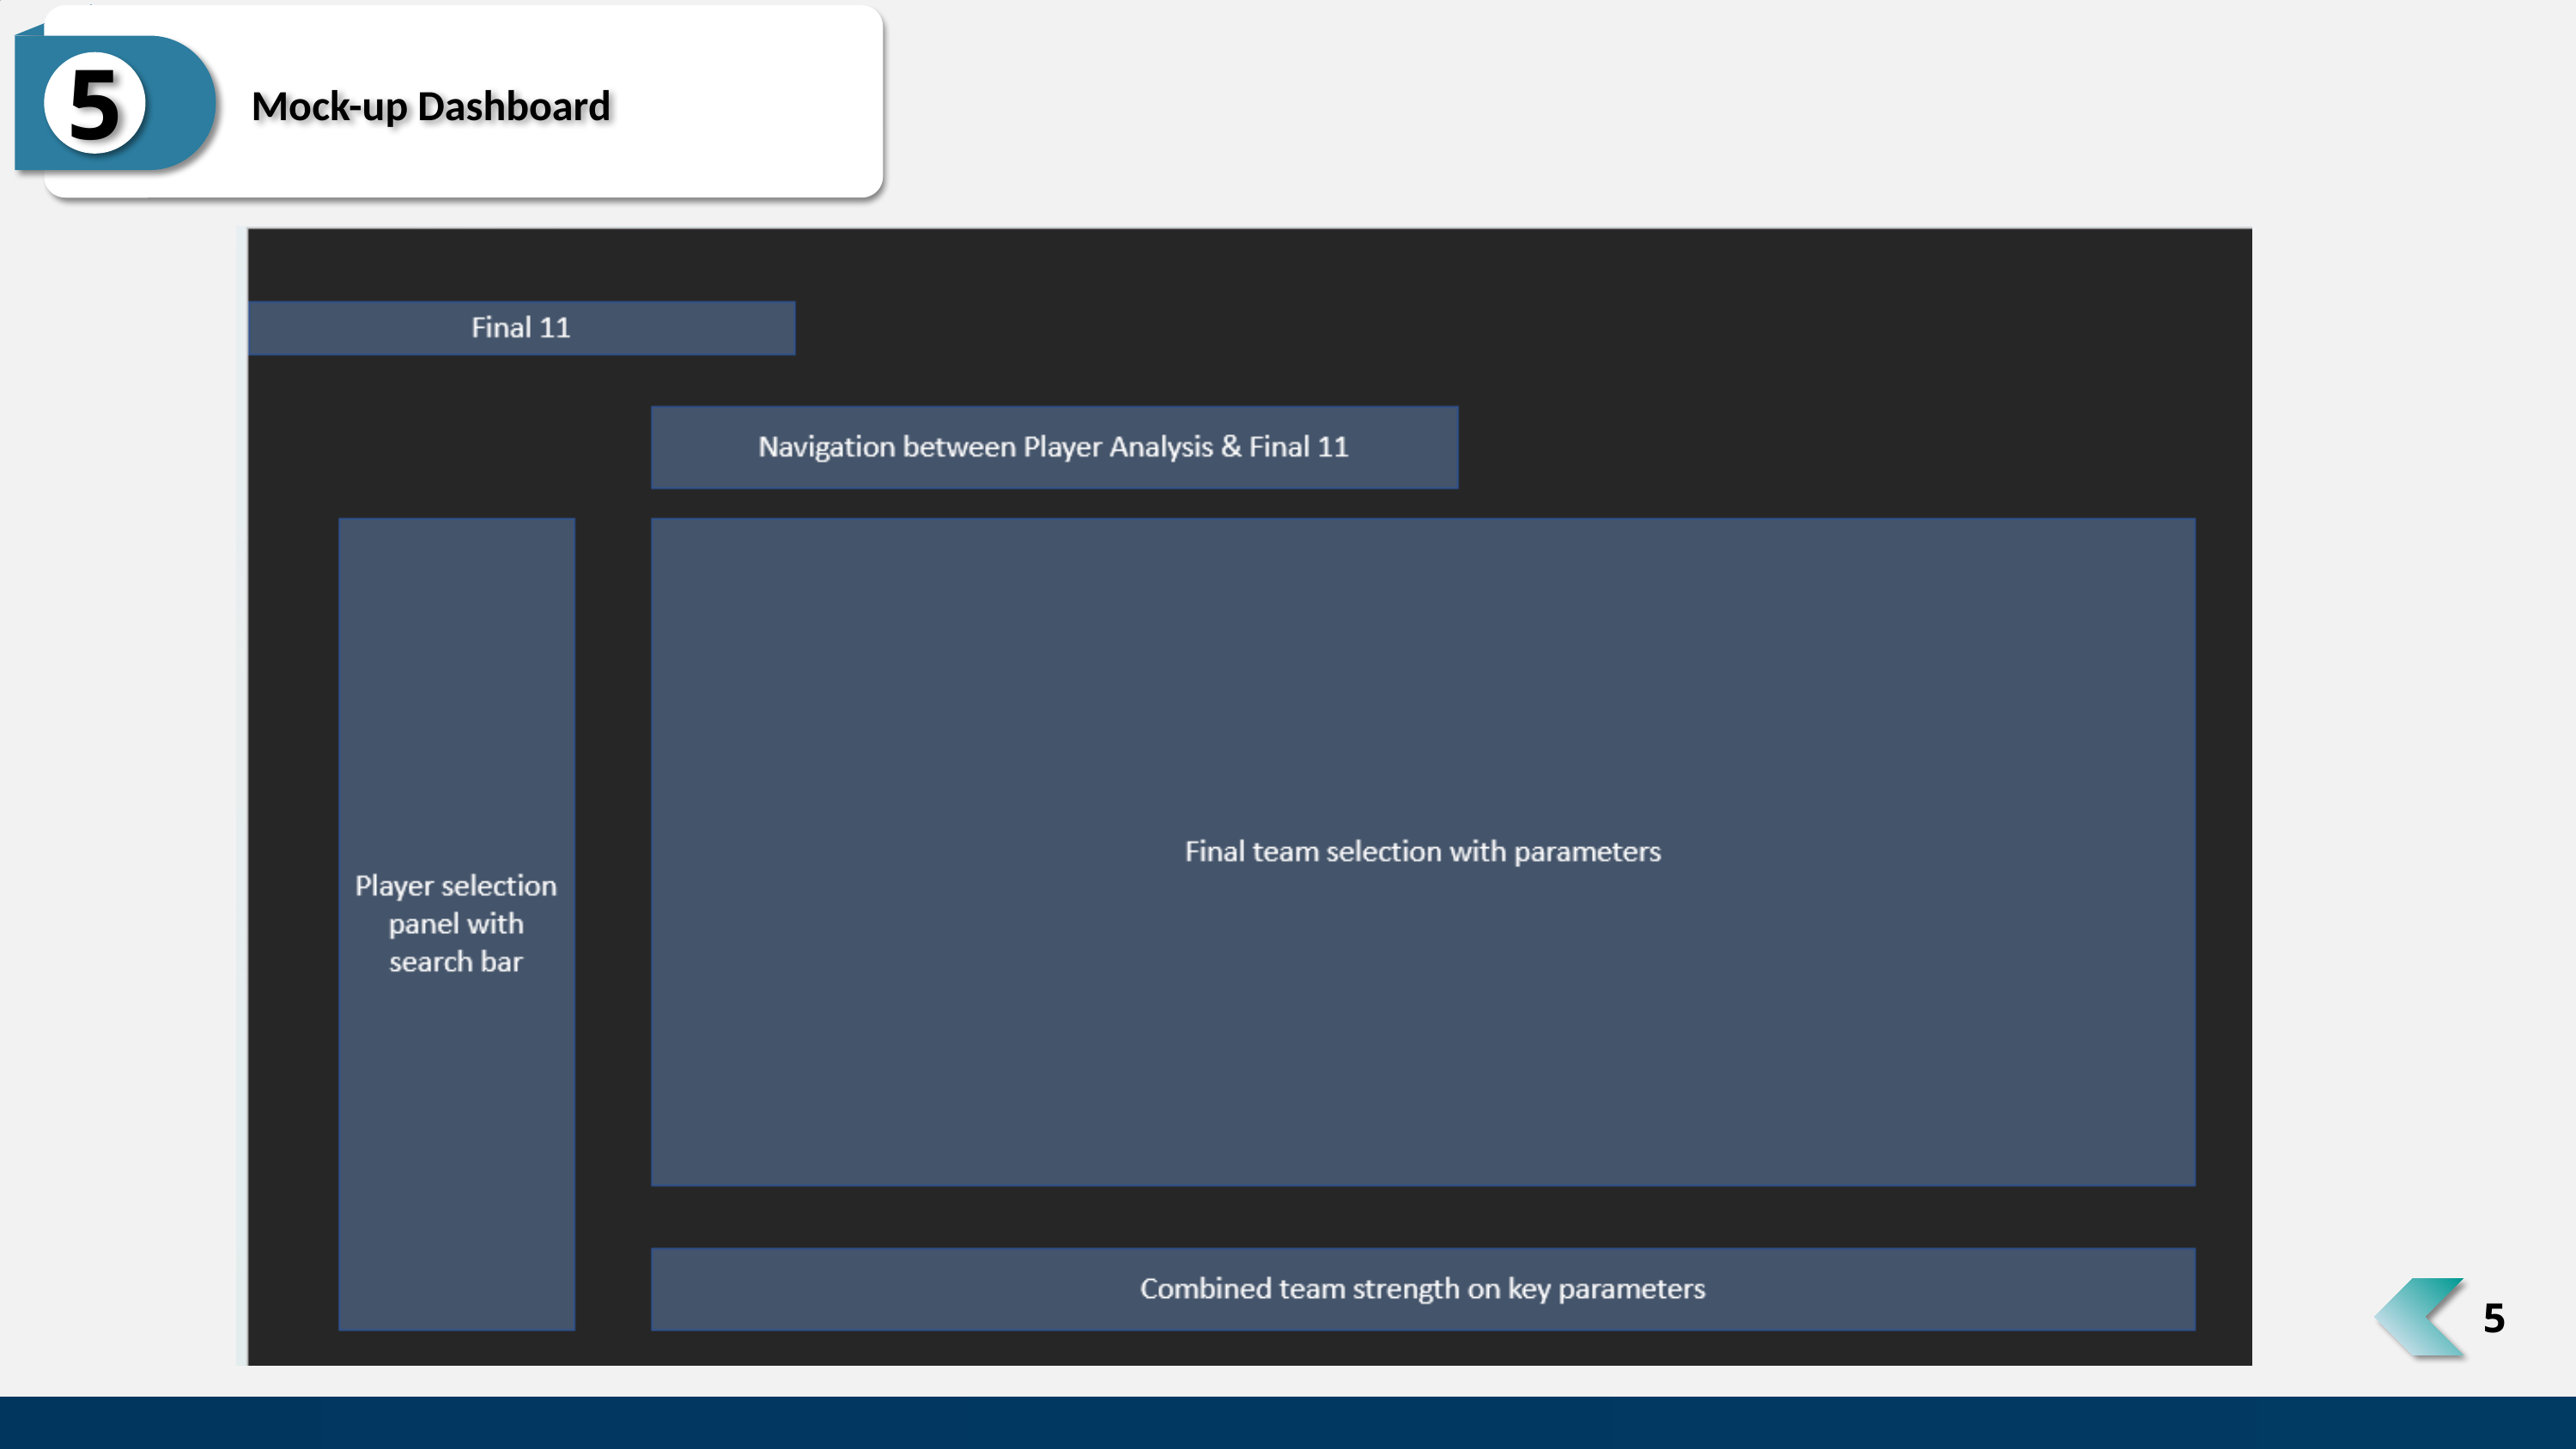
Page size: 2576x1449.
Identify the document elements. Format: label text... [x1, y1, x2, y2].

picture [235, 226, 2252, 1366]
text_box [14, 4, 884, 198]
text_box [2374, 1278, 2463, 1355]
text_box 5 [2463, 1278, 2524, 1355]
